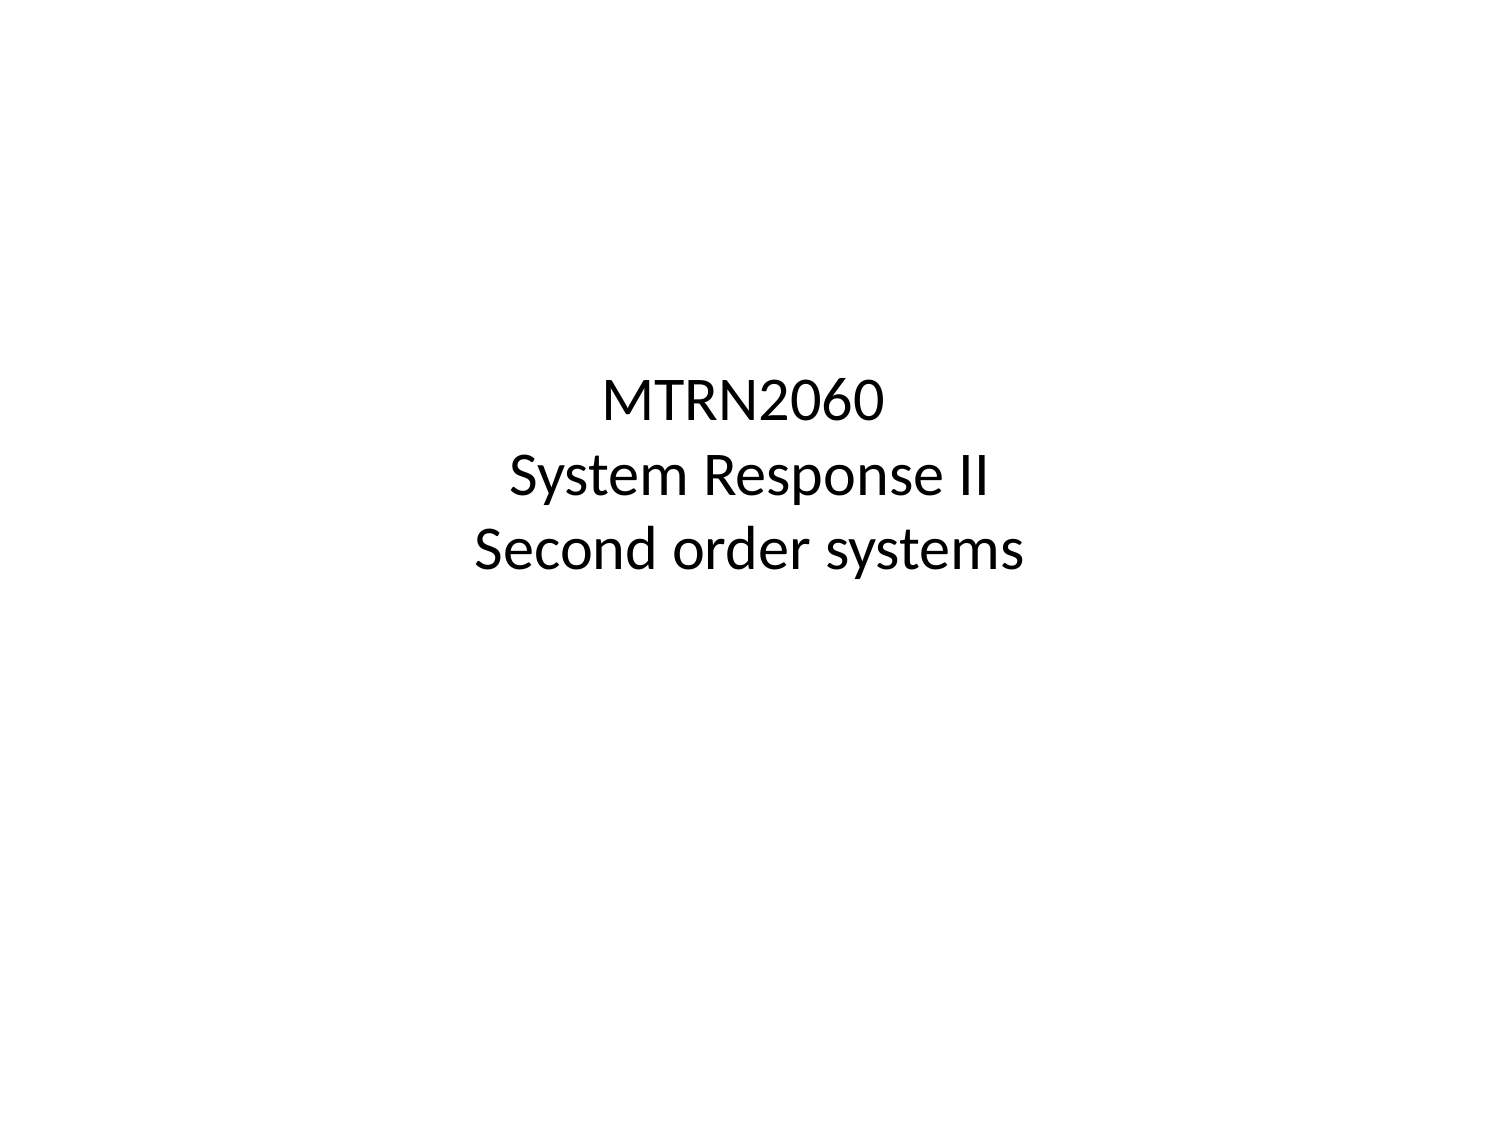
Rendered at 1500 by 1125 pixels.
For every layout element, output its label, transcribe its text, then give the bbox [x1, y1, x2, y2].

title MTRN2060 System Response II Second order systems [112, 349, 1388, 591]
